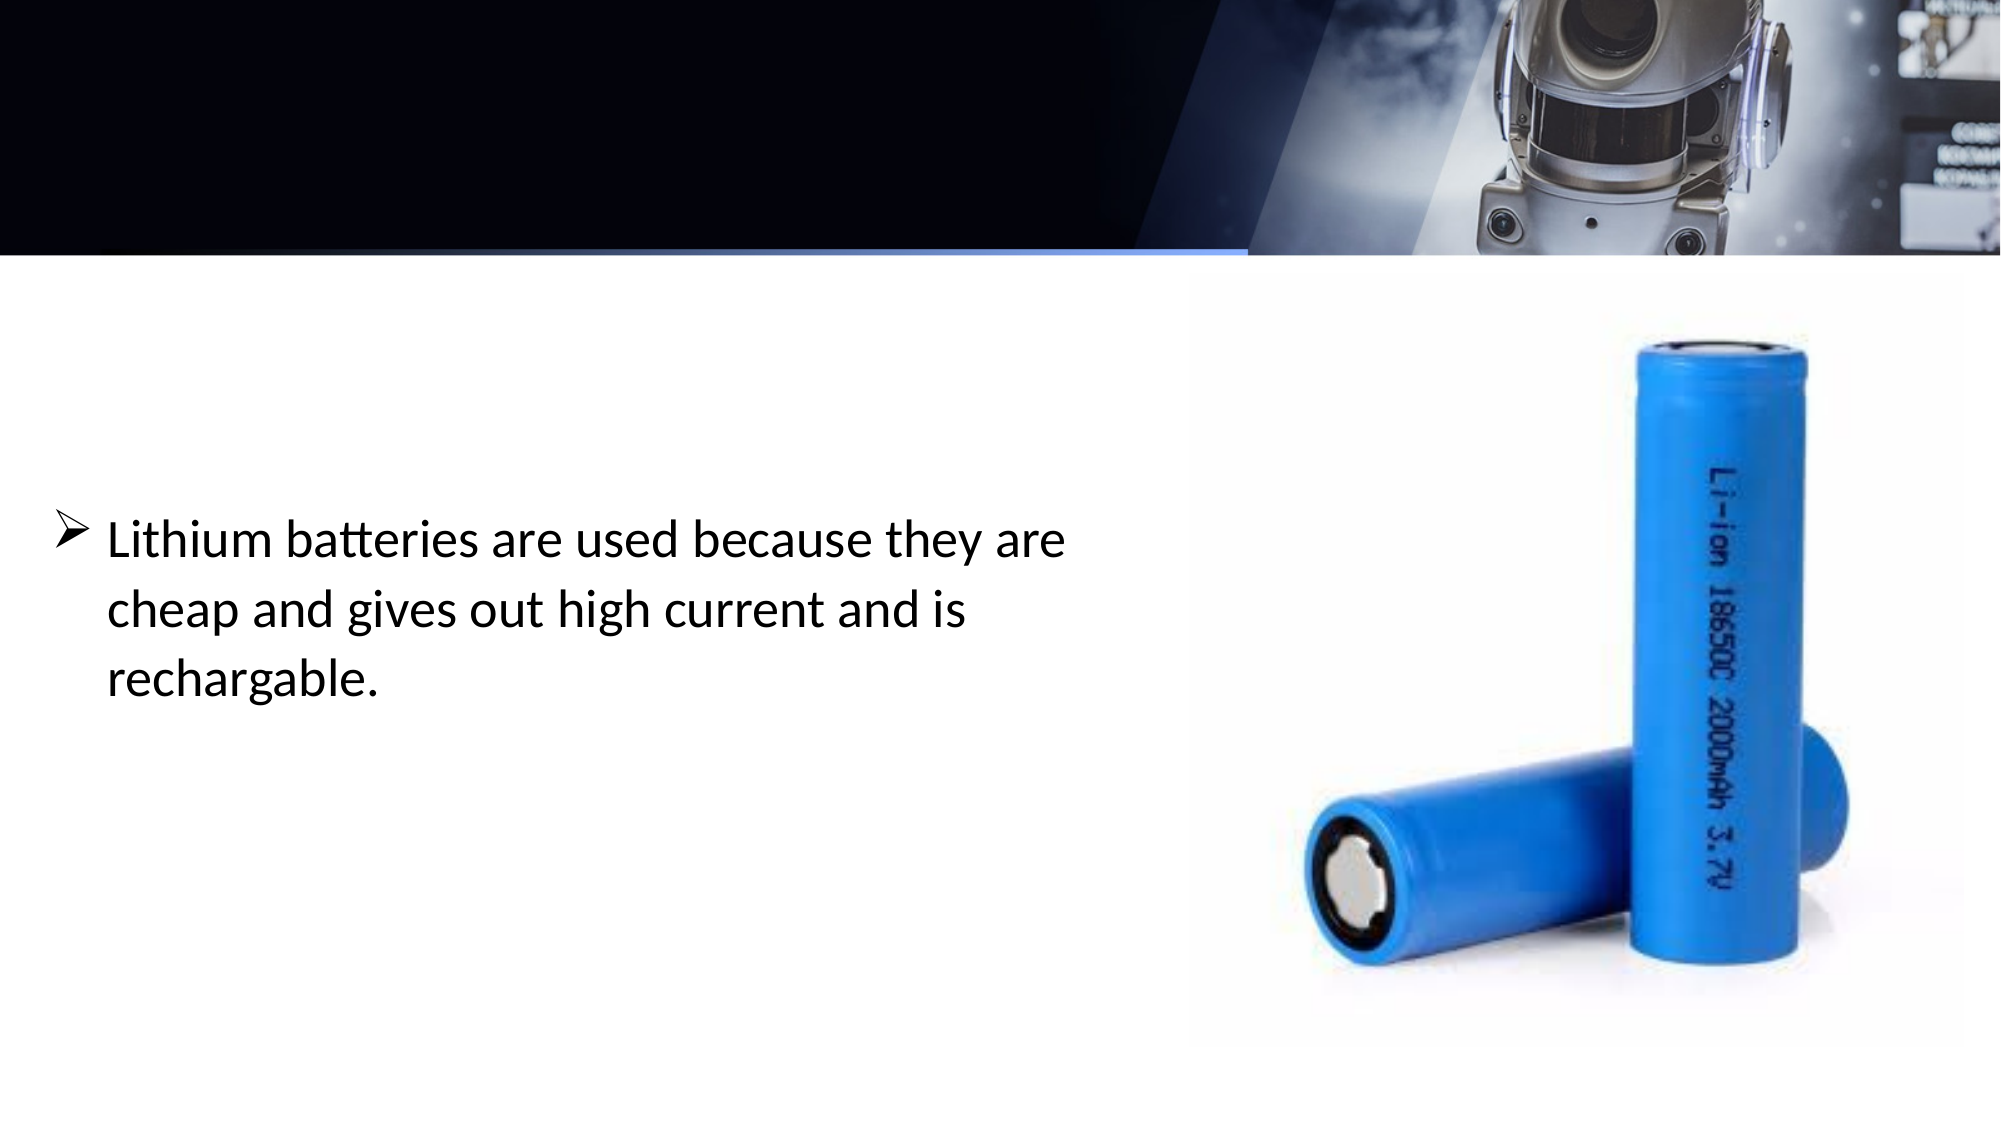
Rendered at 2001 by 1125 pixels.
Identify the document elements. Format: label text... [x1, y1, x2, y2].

picture [0, 0, 2001, 1125]
text_box Lithium batteries are used because they are cheap and gives out high current and is rechargable. [36, 491, 1123, 715]
